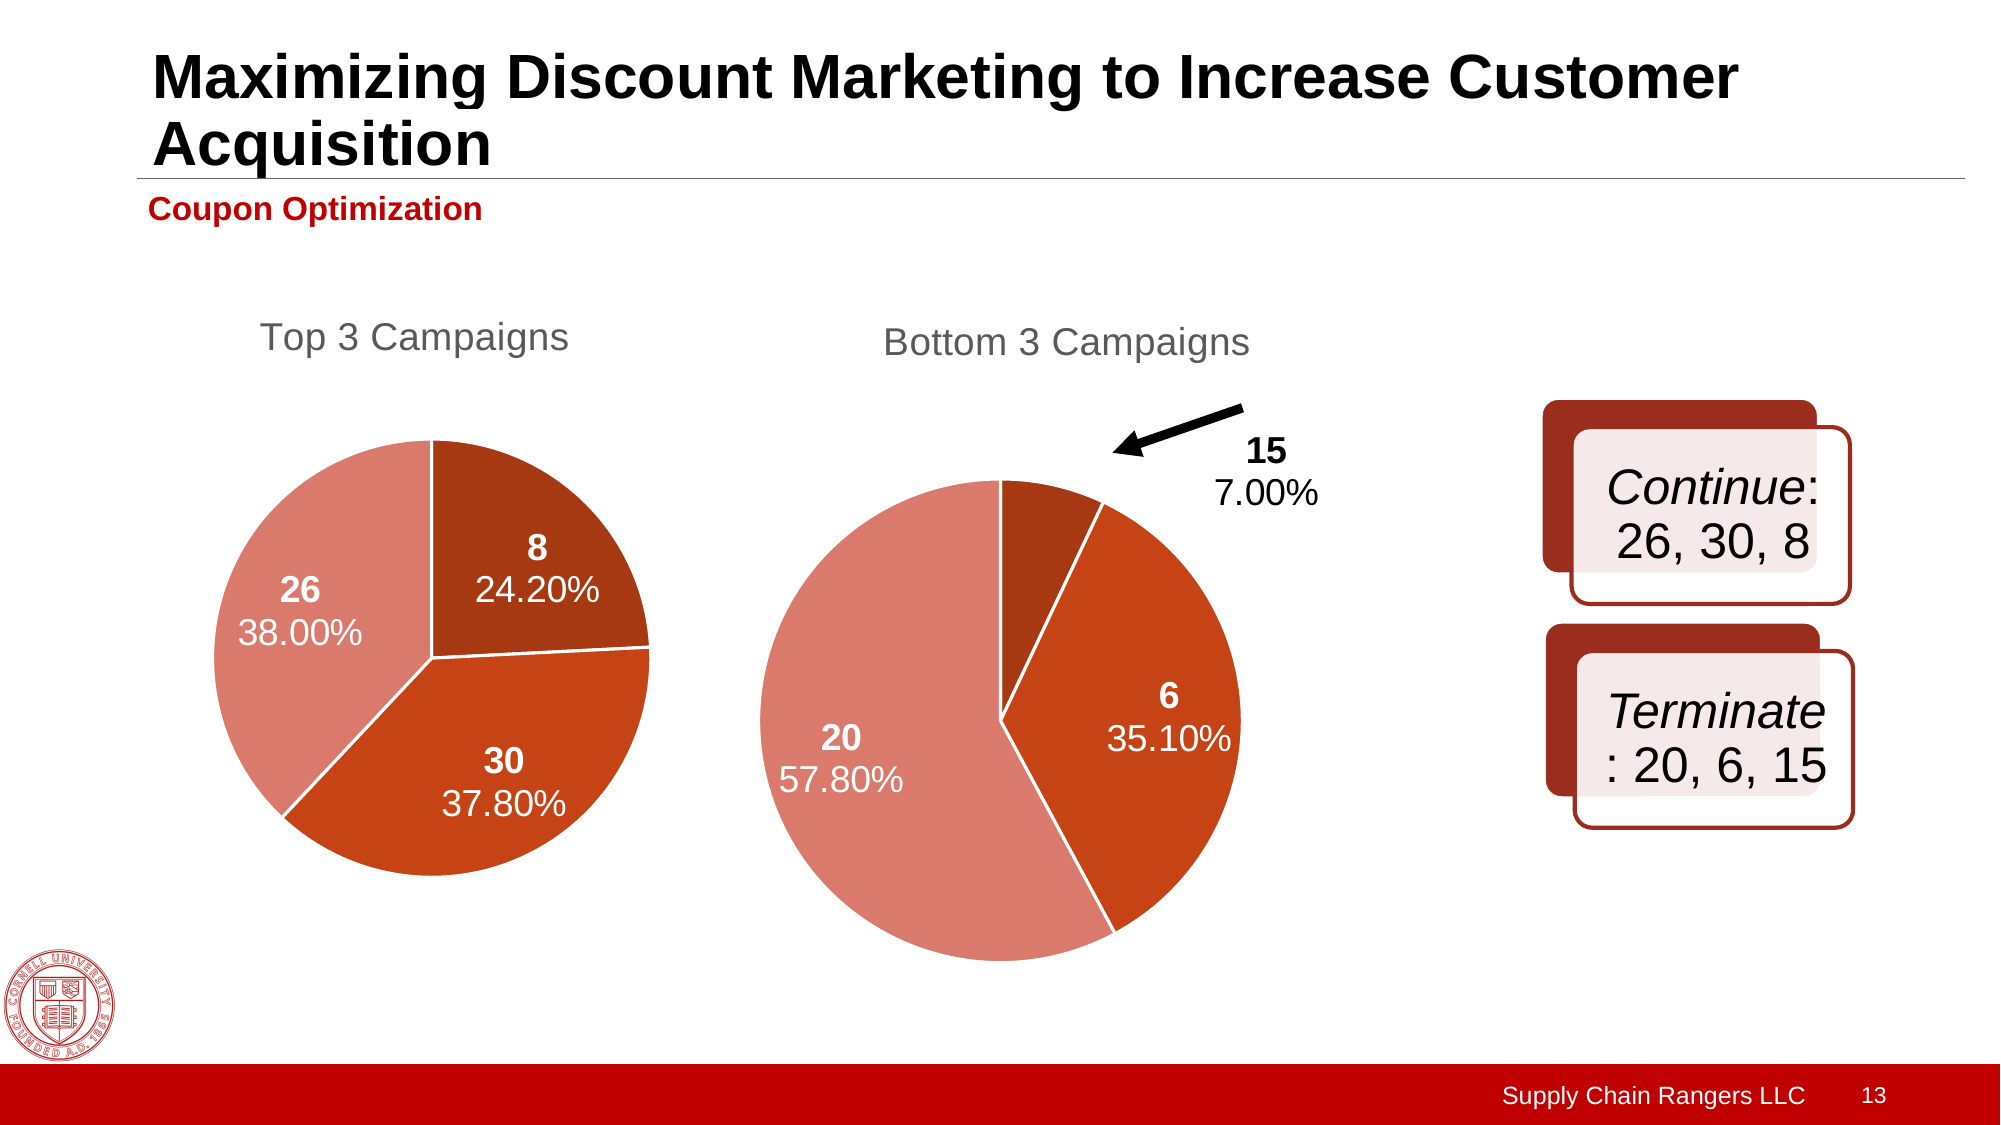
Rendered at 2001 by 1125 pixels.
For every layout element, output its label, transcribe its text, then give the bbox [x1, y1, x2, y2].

text_box 13 [1846, 1065, 1933, 1111]
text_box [1590, 407, 2000, 846]
text_box Supply Chain Rangers LLC [1173, 1072, 1821, 1125]
text_box [0, 1065, 2000, 1125]
picture [0, 972, 119, 1066]
text_box Coupon Optimization [133, 179, 1135, 235]
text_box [1112, 407, 1243, 453]
text_box Maximizing Discount Marketing to Increase Customer Acquisition [137, 2, 1984, 221]
chart [0, 281, 1586, 977]
